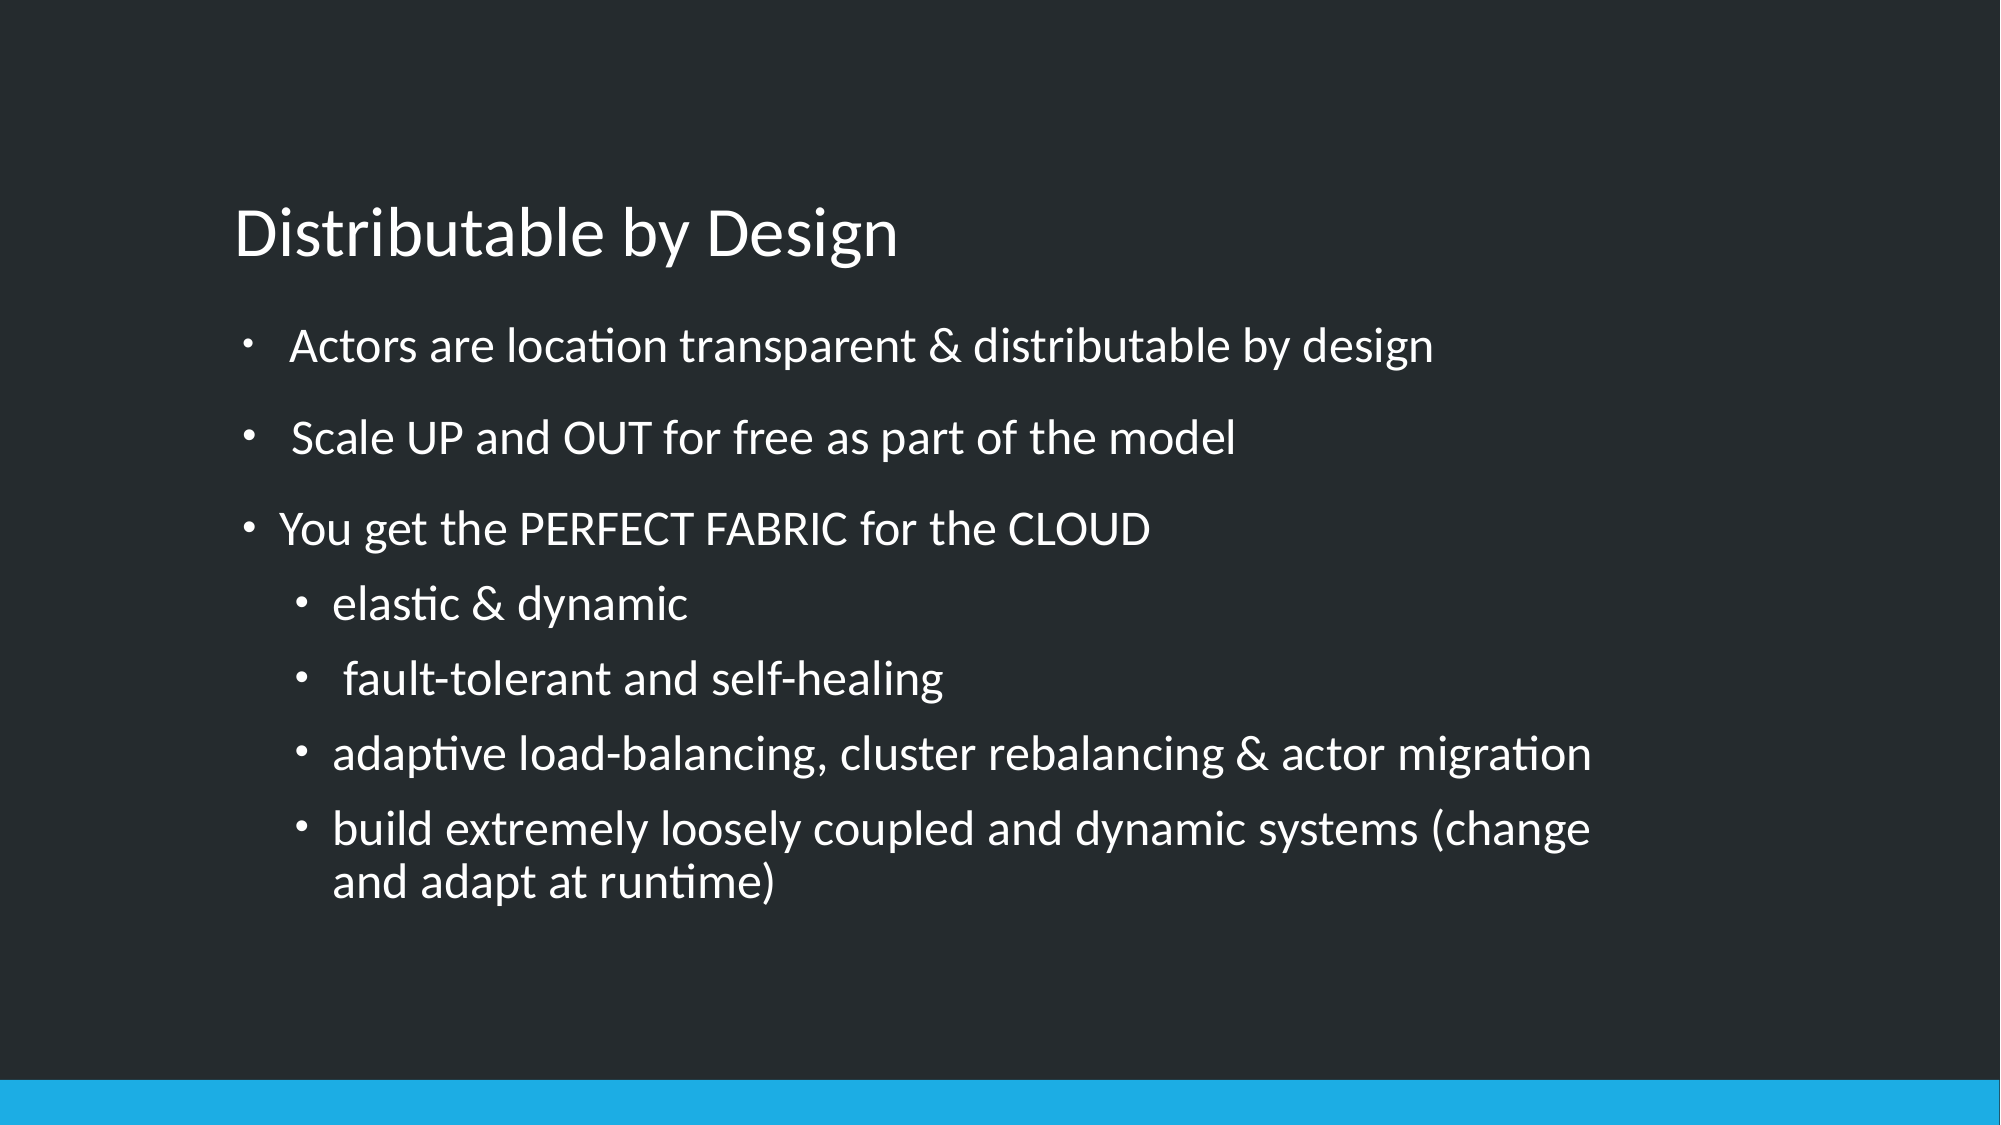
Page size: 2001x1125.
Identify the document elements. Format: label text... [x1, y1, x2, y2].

title Distributable by Design [219, 76, 1780, 279]
list Actors are location transparent & distributable by design Scale UP and OUT for free as part of the model You get the PERFECT FABRIC for the CLOUD elastic & dynamic fault-tolerant and self-healing adaptive load-balancing, cluster rebalancing & actor migration build extremely loosely coupled and dynamic systems (change and adapt at runtime) [219, 311, 1628, 949]
